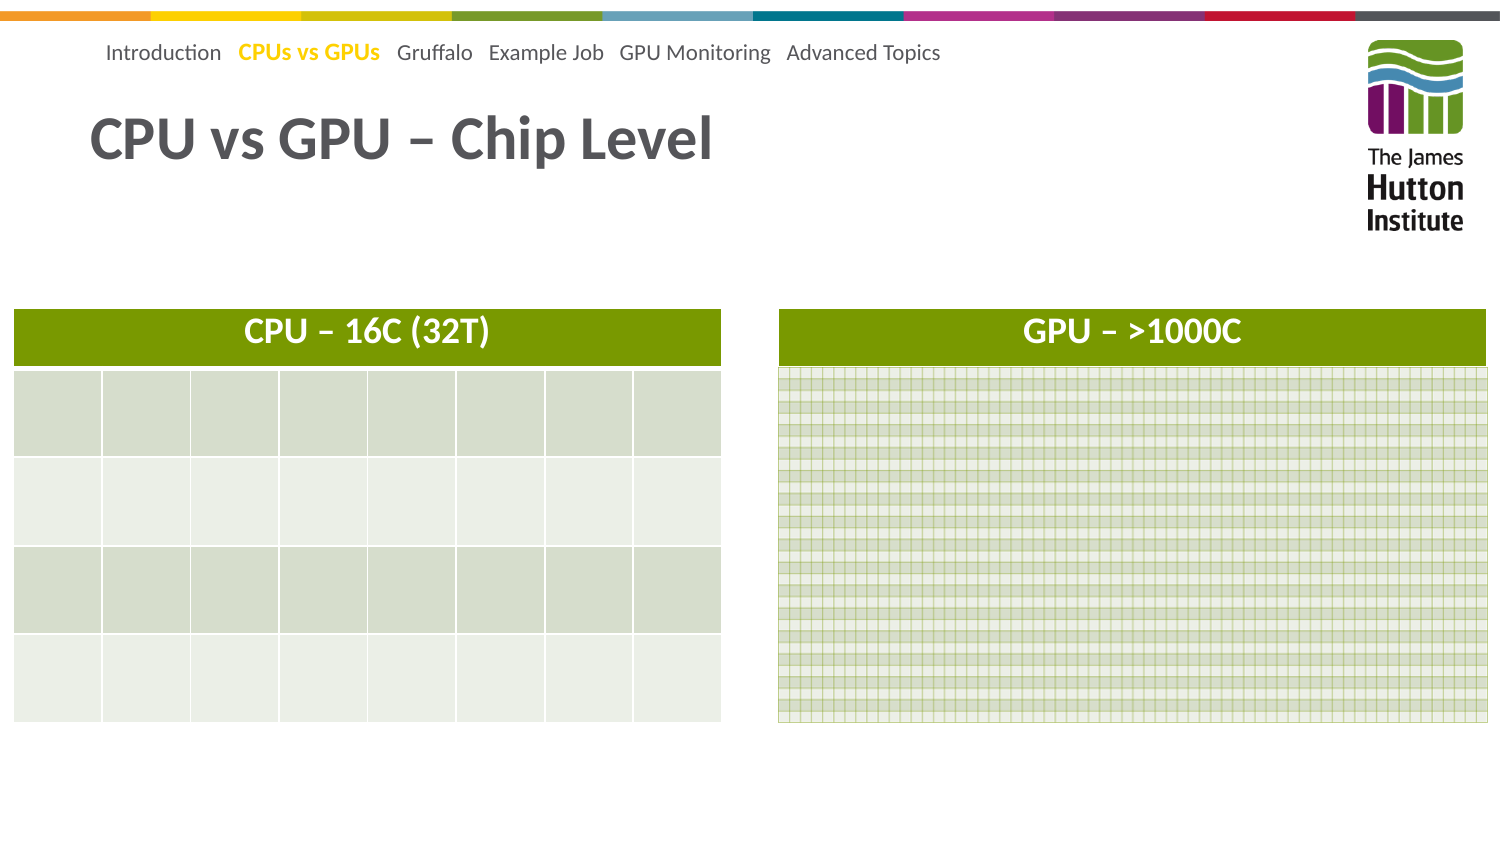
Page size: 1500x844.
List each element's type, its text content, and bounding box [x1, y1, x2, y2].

table_cell [546, 371, 632, 456]
picture [1368, 40, 1463, 231]
table_cell [457, 547, 544, 633]
table_cell [546, 458, 632, 545]
table_cell [14, 371, 101, 456]
table_cell [457, 371, 544, 456]
table_cell [546, 635, 632, 722]
table_cell [191, 458, 278, 545]
table_cell [457, 635, 544, 722]
picture [777, 367, 1488, 724]
table_cell [457, 458, 544, 545]
table_cell [634, 547, 721, 633]
picture [0, 11, 1500, 21]
table_cell [280, 547, 367, 633]
table_cell [191, 371, 278, 456]
table_cell [14, 635, 101, 722]
table_cell [280, 371, 367, 456]
table_header GPU – >1000C [779, 309, 1486, 366]
table_cell [14, 458, 101, 545]
table_cell [103, 371, 190, 456]
table_cell [368, 458, 455, 545]
table_cell [191, 635, 278, 722]
table_cell [368, 371, 455, 456]
footer Introduction CPUs vs GPUs Gruffalo Example Job GPU Monitoring Advanced Topics [75, 27, 1369, 73]
table_cell [368, 635, 455, 722]
table_cell [280, 458, 367, 545]
table_cell [280, 635, 367, 722]
title CPU vs GPU – Chip Level [75, 89, 1284, 180]
table_cell [103, 635, 190, 722]
table_cell [14, 547, 101, 633]
table_cell [634, 371, 721, 456]
table_cell [103, 458, 190, 545]
table_cell [191, 547, 278, 633]
table_cell [634, 635, 721, 722]
table_cell [546, 547, 632, 633]
table_header CPU – 16C (32T) [14, 309, 721, 366]
table_cell [103, 547, 190, 633]
table_cell [634, 458, 721, 545]
table_cell [368, 547, 455, 633]
